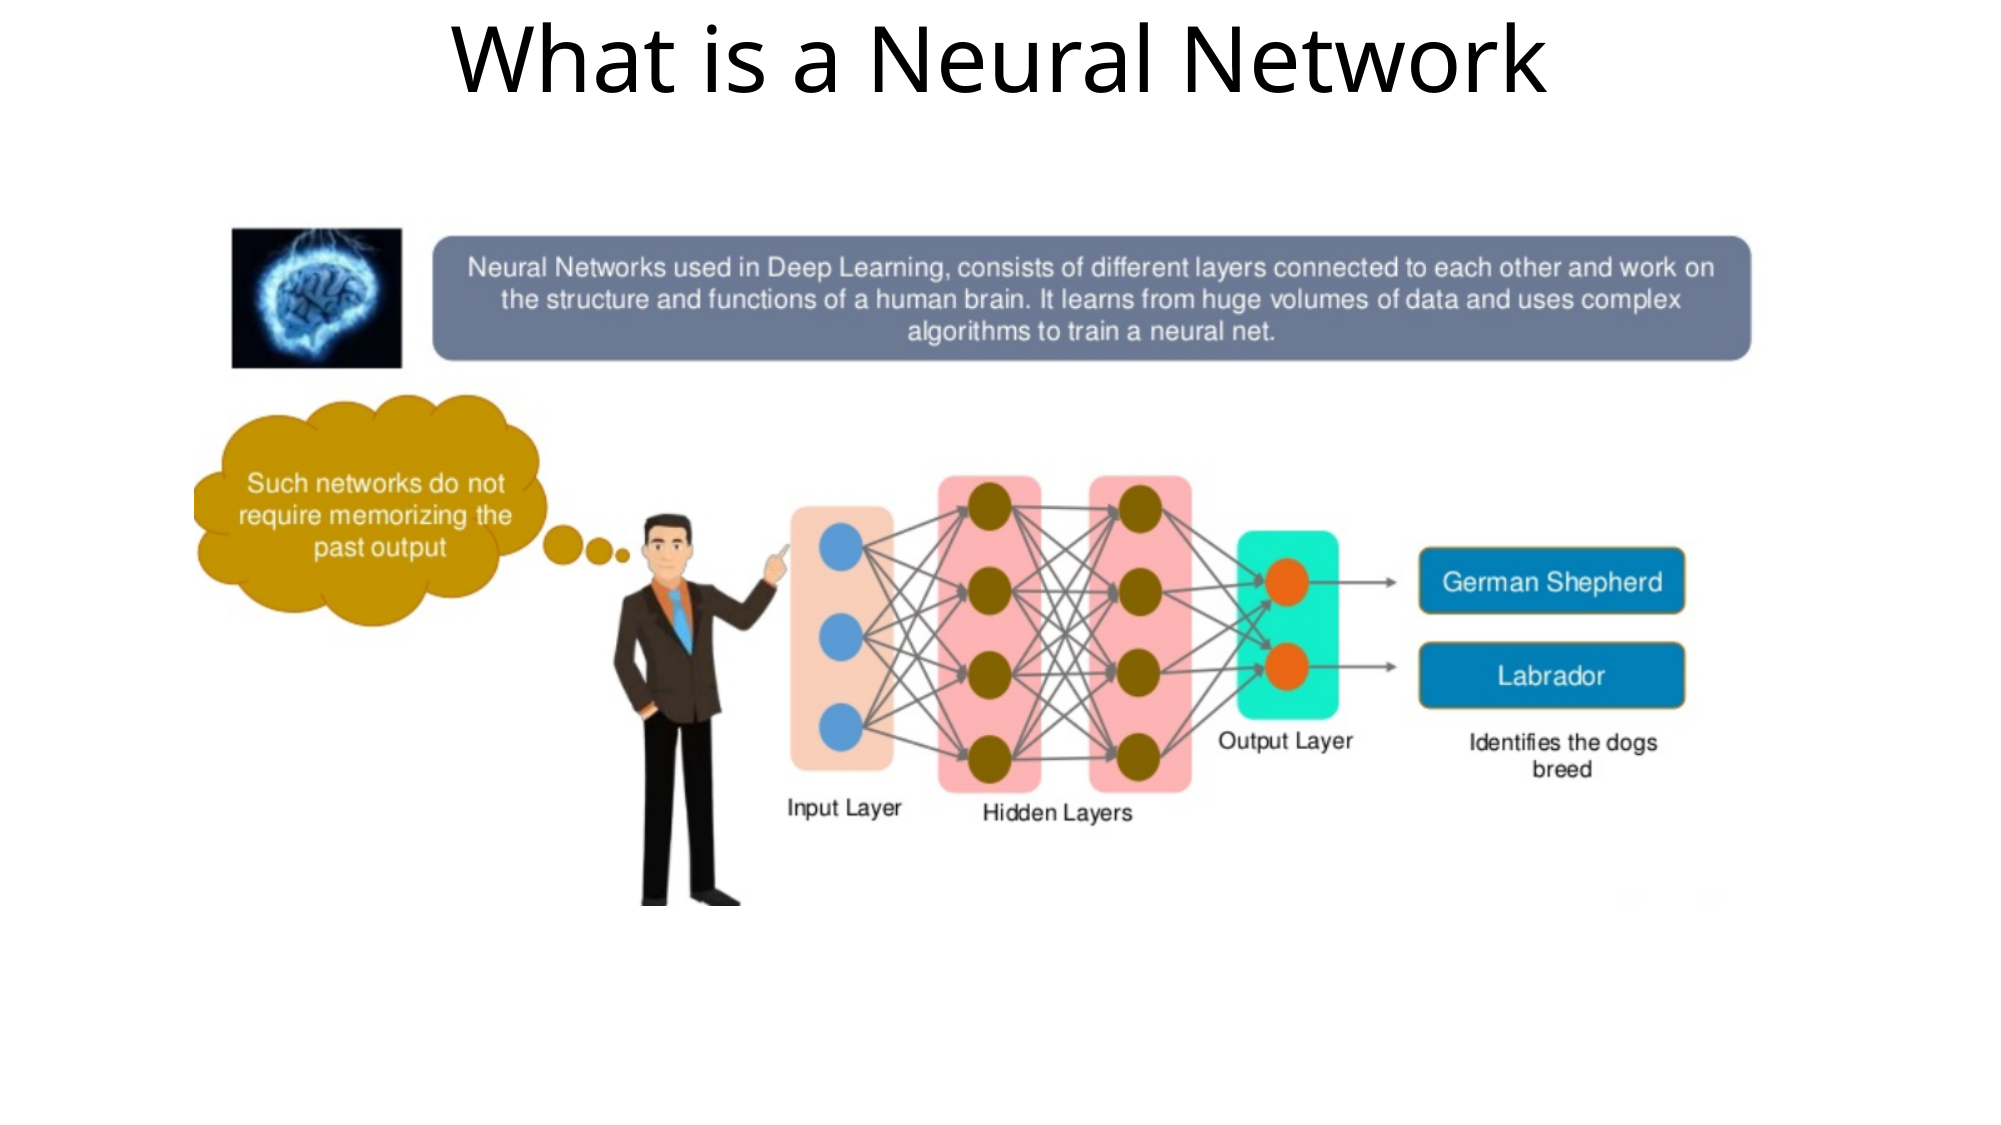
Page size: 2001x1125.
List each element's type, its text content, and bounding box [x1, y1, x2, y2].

text_box What is a Neural Network [0, 0, 2000, 125]
picture [194, 209, 1763, 906]
